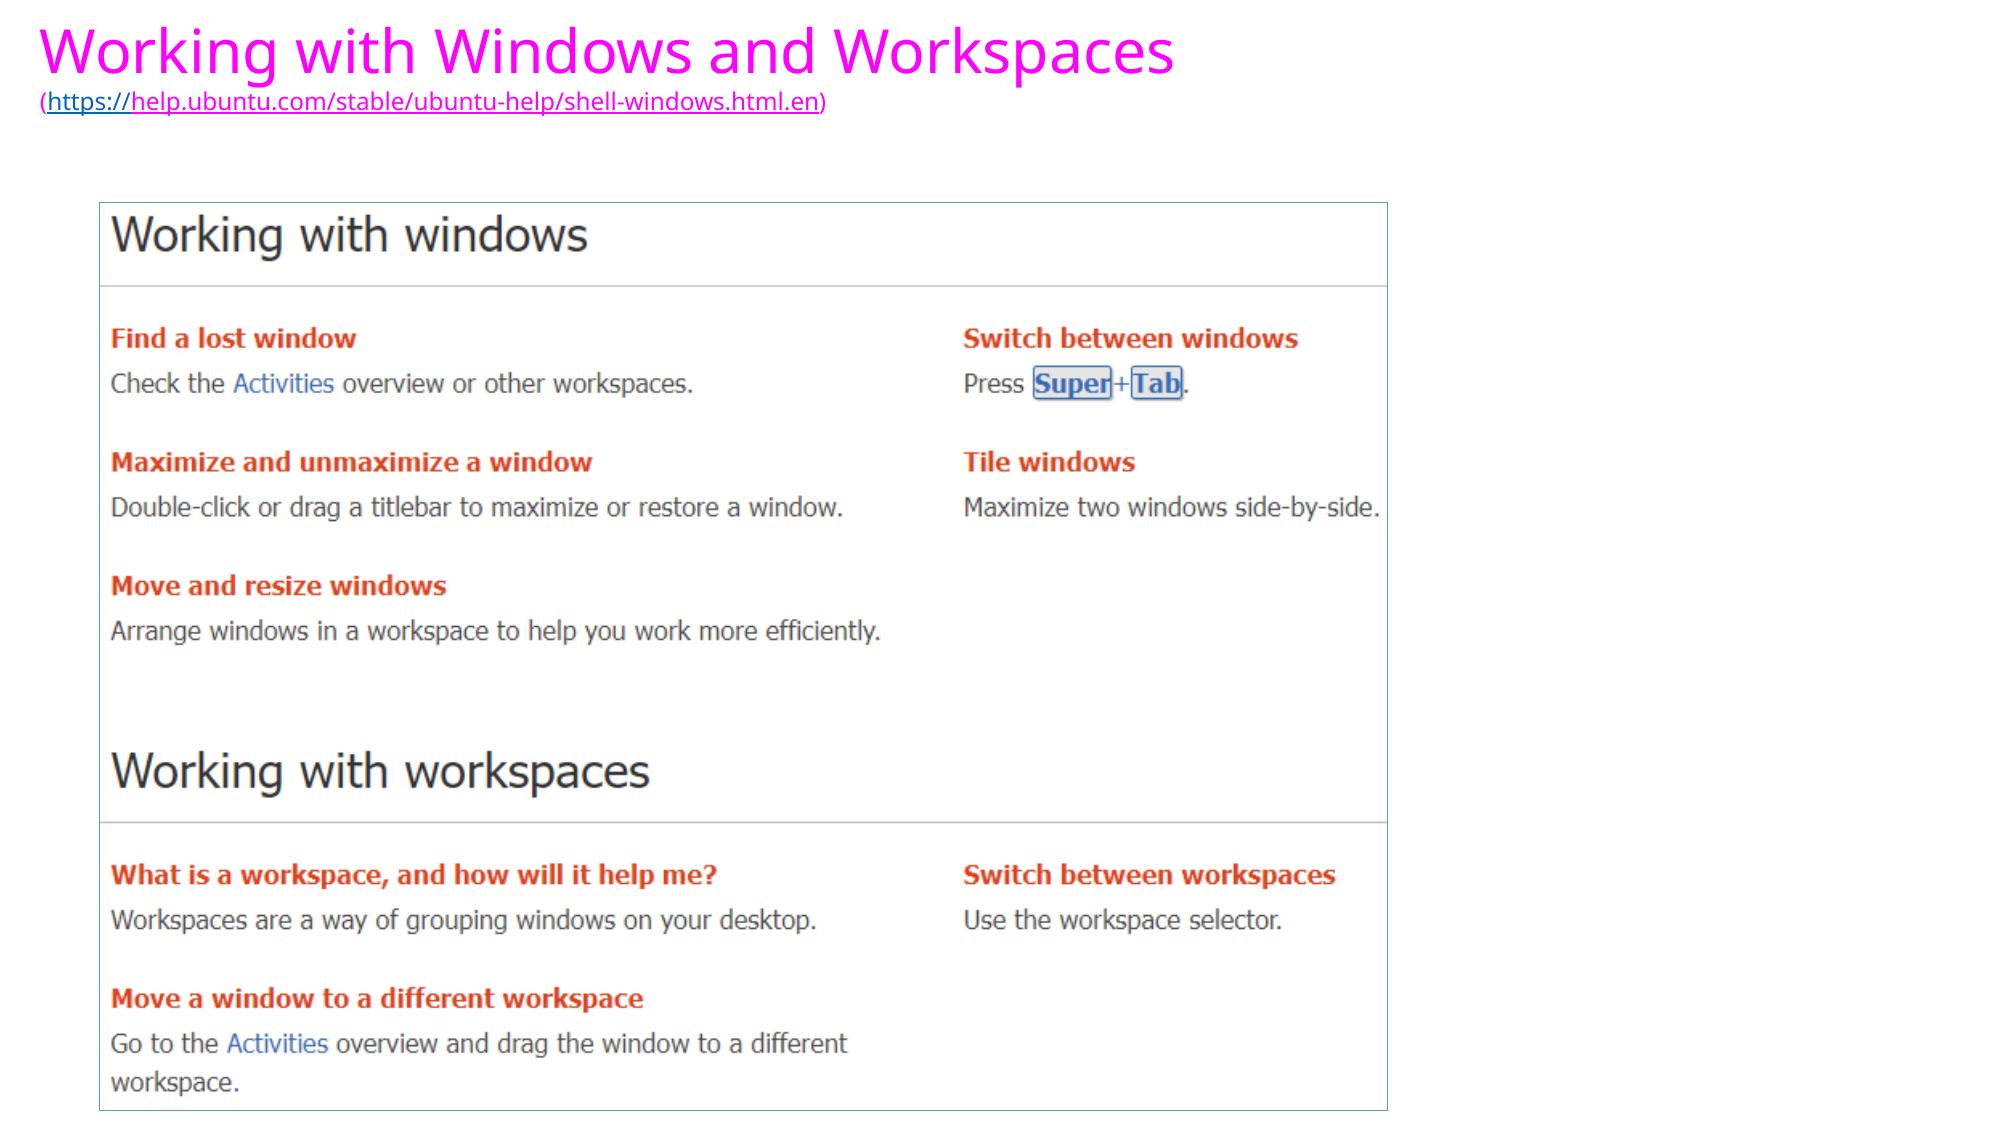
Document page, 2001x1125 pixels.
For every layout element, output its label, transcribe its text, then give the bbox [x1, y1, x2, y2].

title Working with Windows and Workspaces (https://help.ubuntu.com/stable/ubuntu-help/shell-windows.html.en) [24, 12, 1388, 125]
picture [99, 202, 1388, 1111]
